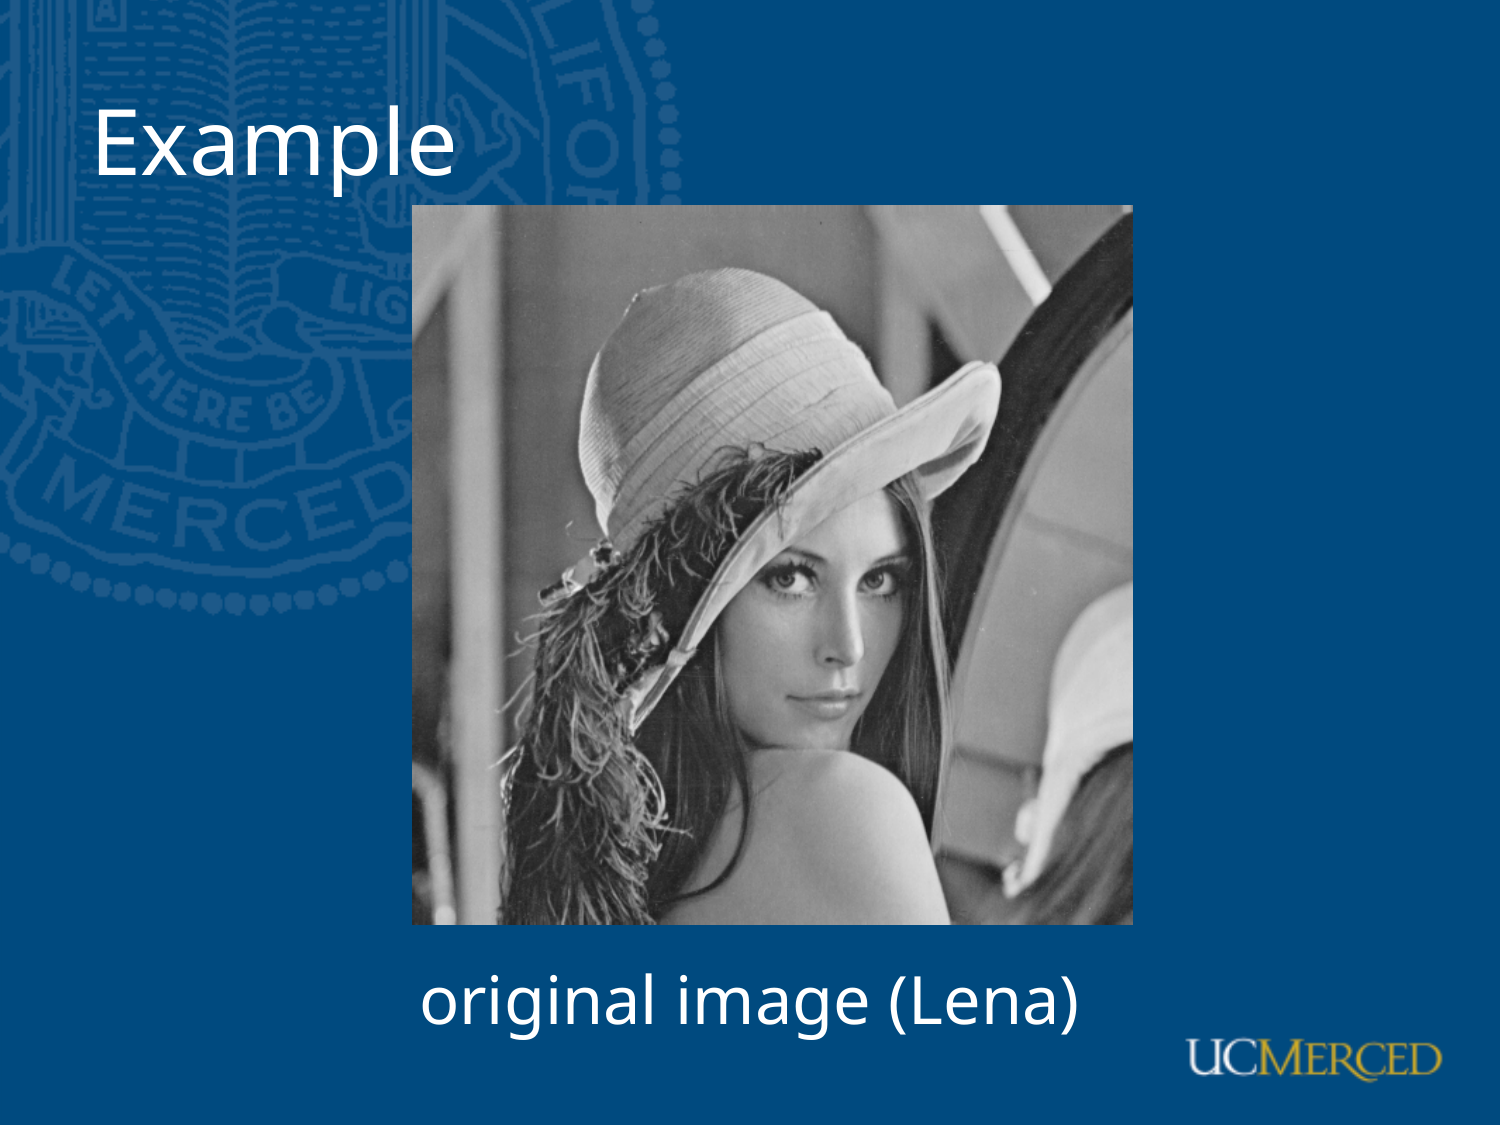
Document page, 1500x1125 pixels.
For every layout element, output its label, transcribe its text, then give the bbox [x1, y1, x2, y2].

title Example [75, 45, 1425, 233]
list original image (Lena) [112, 950, 1388, 1050]
picture [0, 0, 1500, 1125]
